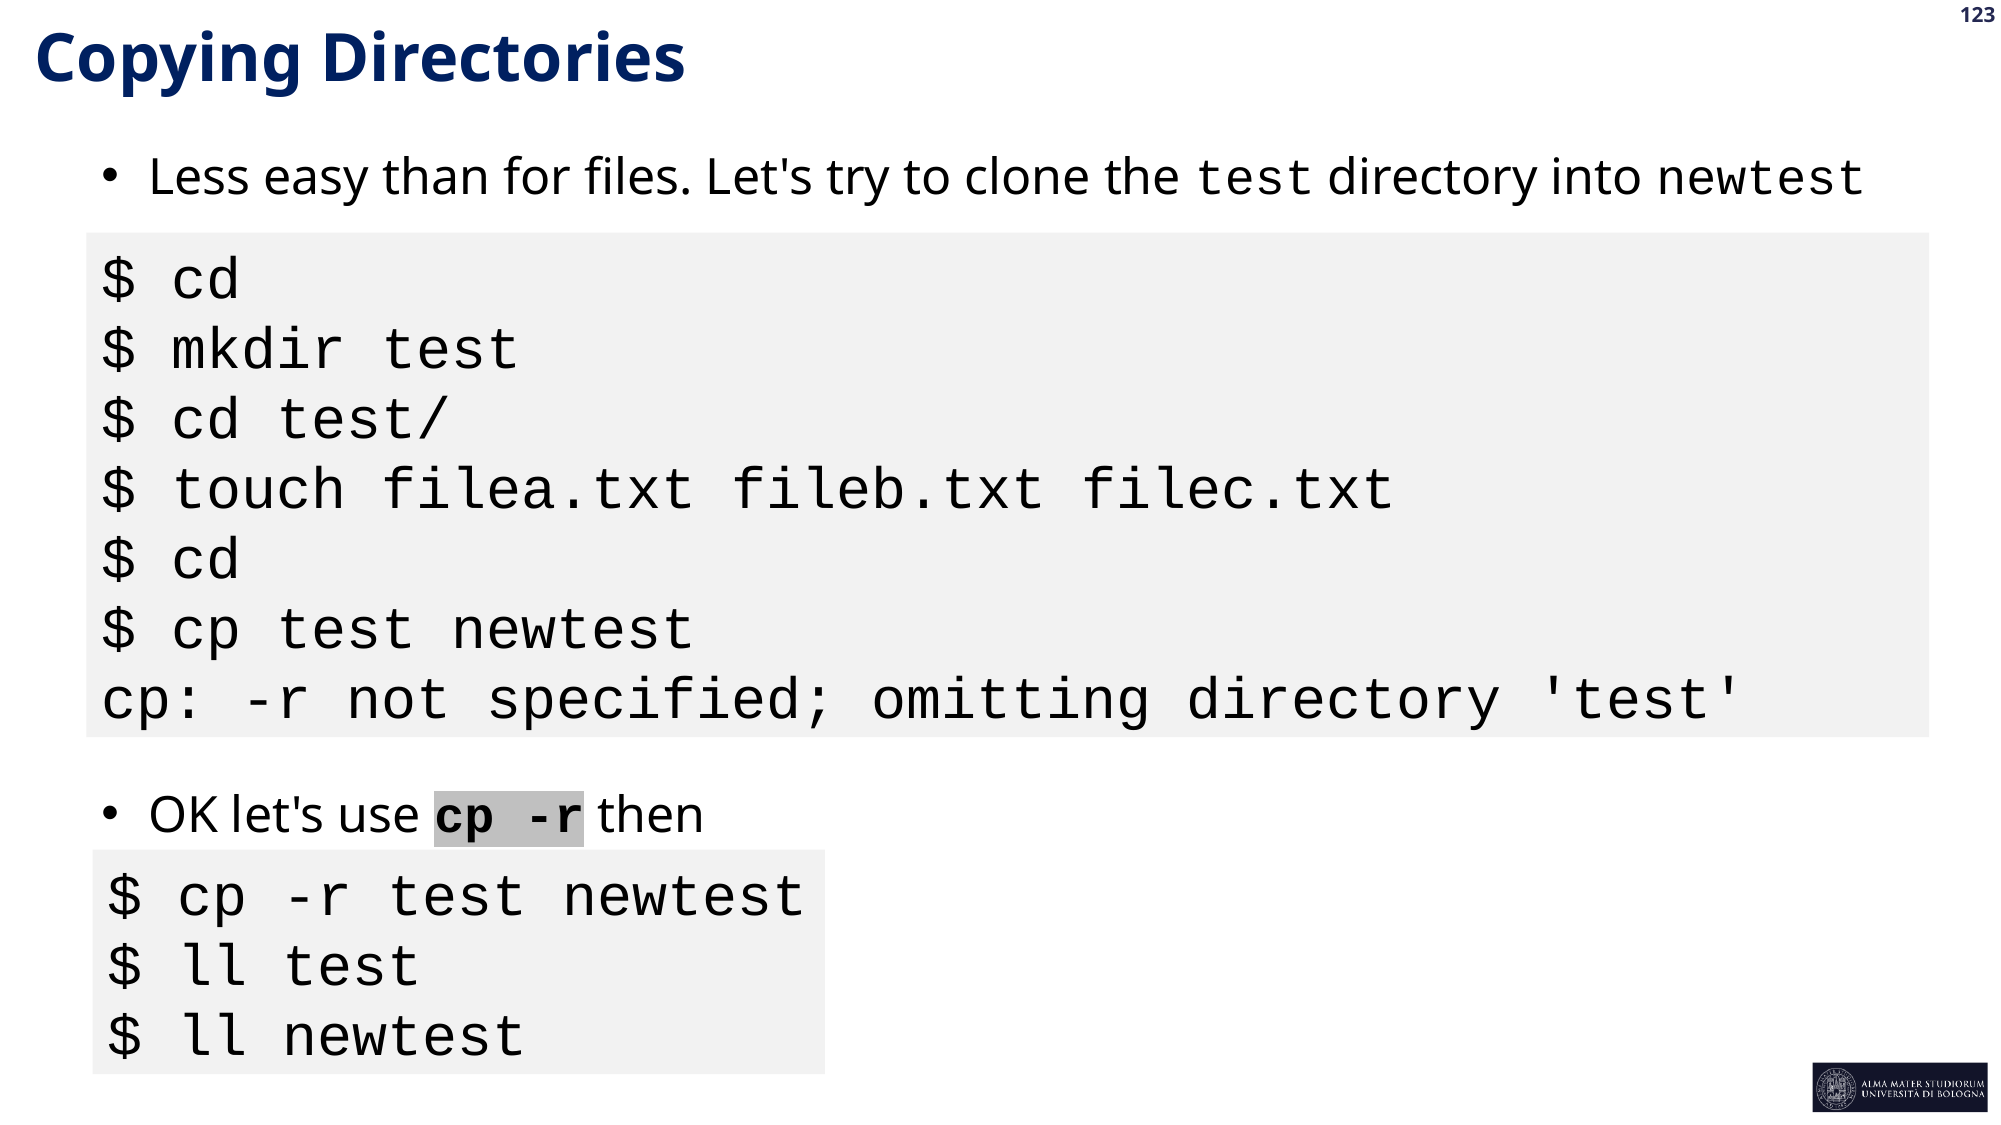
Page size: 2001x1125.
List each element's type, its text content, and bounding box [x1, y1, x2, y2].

text_box $ cd $ mkdir test $ cd test/ $ touch filea.txt fileb.txt filec.txt $ cd $ cp test newtest cp: -r not specified; omitting directory 'test' [86, 232, 1930, 738]
text_box OK let's use cp -r then [86, 774, 1930, 870]
list Copying Directories [19, 7, 1930, 102]
picture [1812, 1062, 1988, 1113]
list Less easy than for files. Let's try to clone the test directory into newtest [86, 137, 1930, 204]
text_box $ cp -r test newtest $ ll test $ ll newtest [92, 849, 825, 1075]
